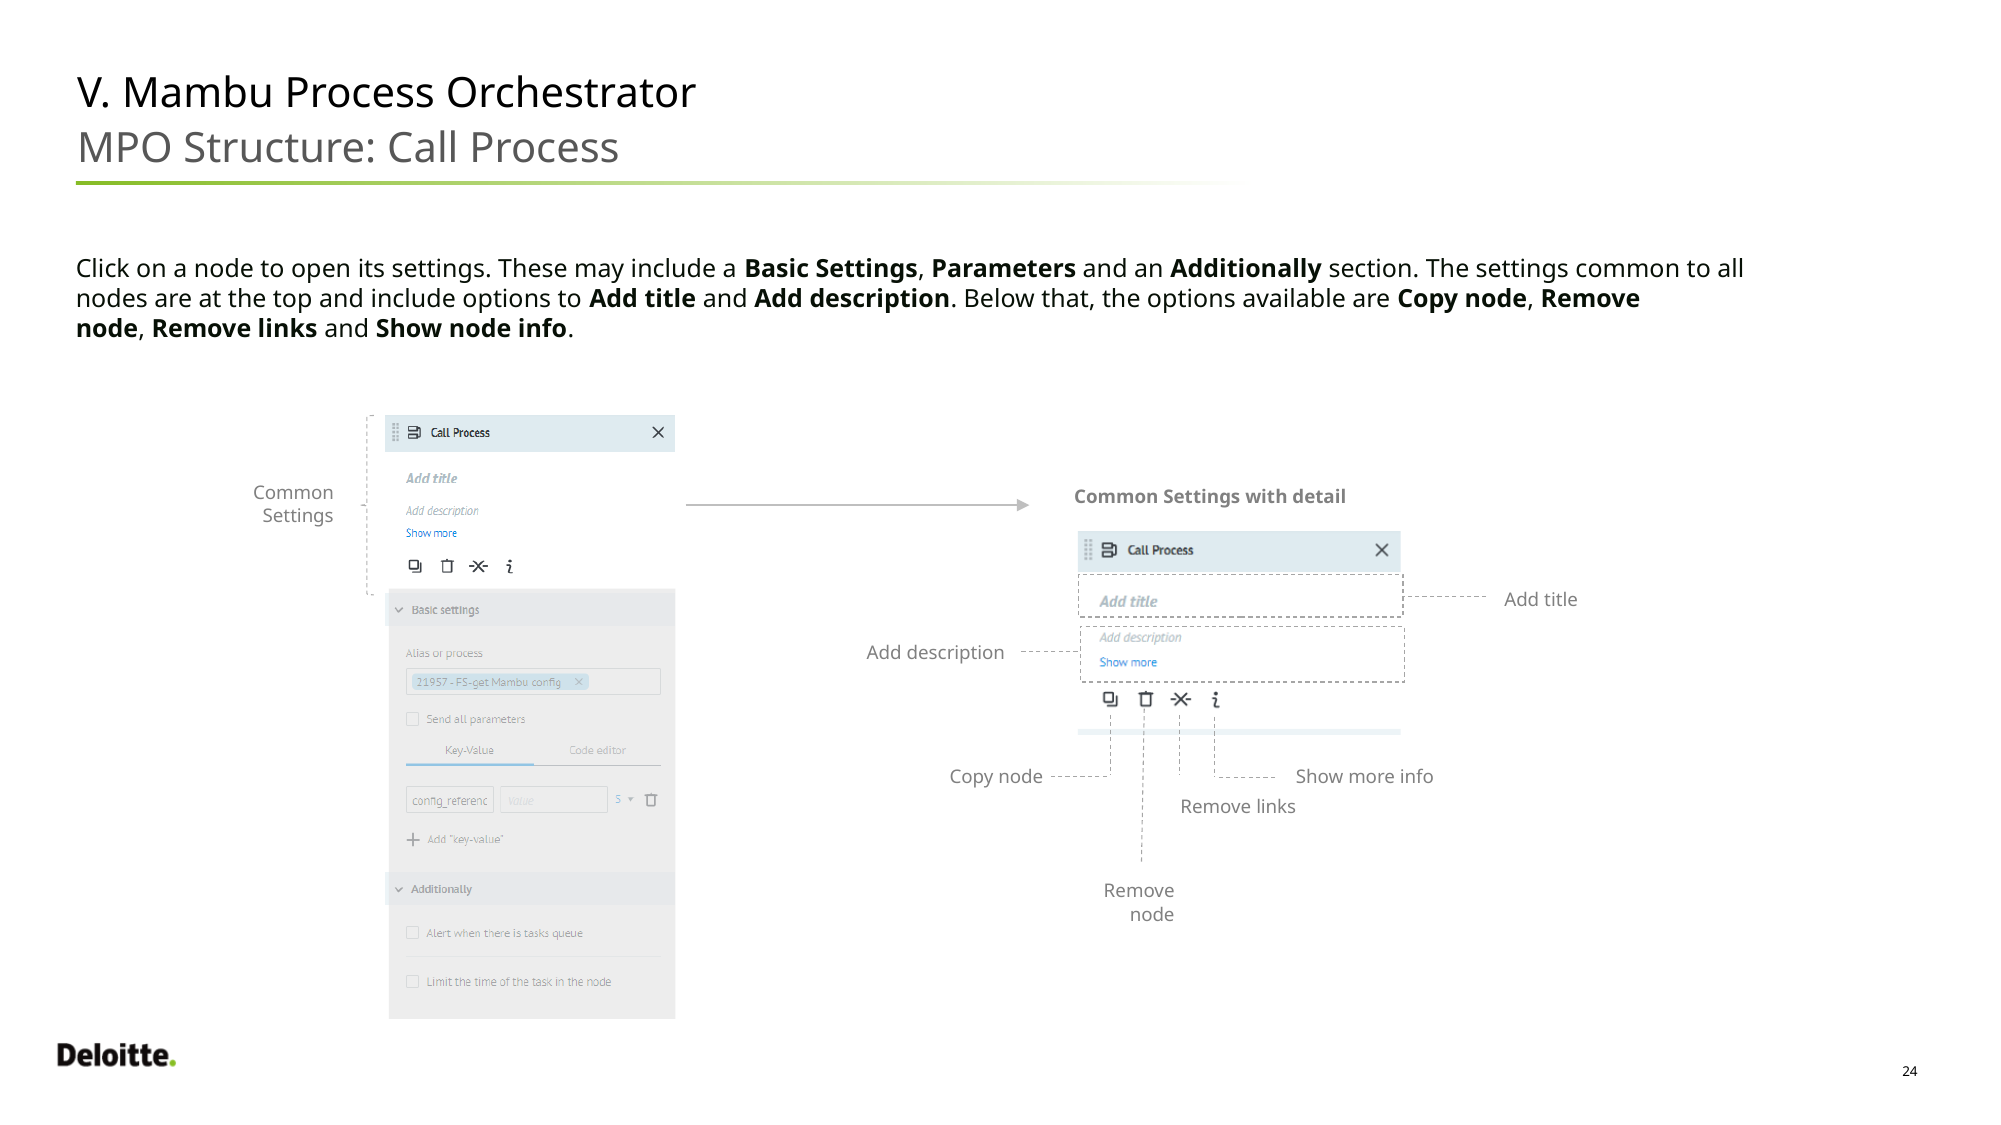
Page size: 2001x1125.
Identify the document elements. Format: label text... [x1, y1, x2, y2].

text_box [173, 415, 1666, 1022]
text_box V. Mambu Process Orchestrator [77, 65, 1923, 121]
text_box [27, 0, 1752, 200]
picture [46, 1029, 212, 1085]
text_box MPO Structure: Call Process [77, 121, 1923, 200]
text_box Click on a node to open its settings. These may include a Basic Settings, Parameters and an Additionally section. The settings common to all nodes are at the top and include options to Add title and Add description. Below that, the options available are Copy node, Remove node, Remove links and Show node info. [75, 245, 1801, 350]
